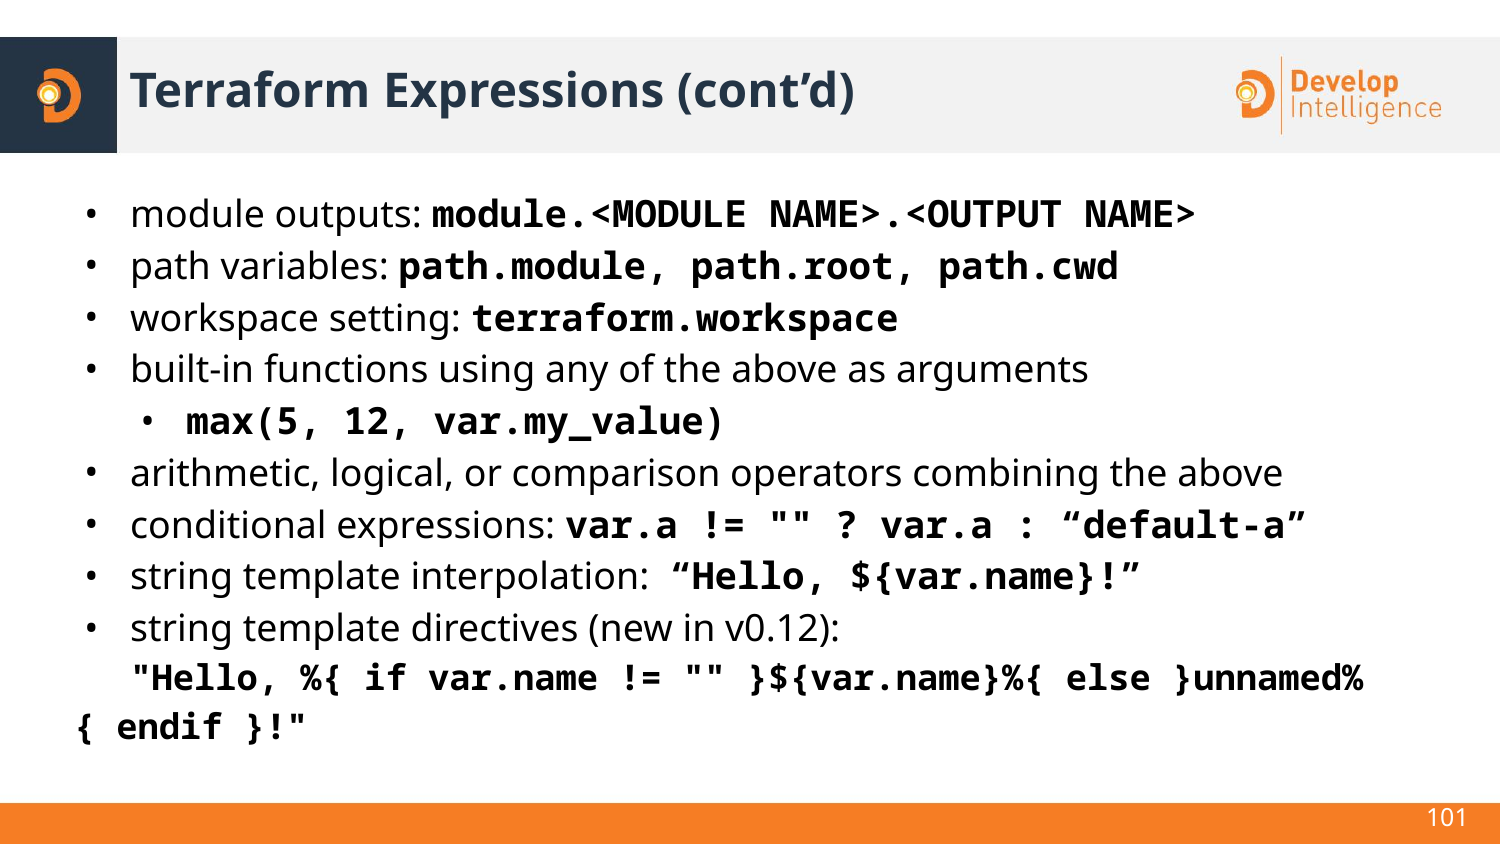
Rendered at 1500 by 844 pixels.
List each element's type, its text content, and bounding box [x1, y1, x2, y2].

list module outputs: module.<MODULE NAME>.<OUTPUT NAME> path variables: path.module, path.root, path.cwd workspace setting: terraform.workspace built-in functions using any of the above as arguments max(5, 12, var.my_value) arithmetic, logical, or comparison operators combining the above conditional expressions: var.a != "" ? var.a : “default-a” string template interpolation: “Hello, ${var.name}!” string template directives (new in v0.12): "Hello, %{ if var.name != "" }${var.name}%{ else }unnamed%{ endif }!" [17, 177, 1466, 776]
title Terraform Expressions (cont’d) [118, 36, 1500, 148]
slide_number ‹#› [1396, 800, 1499, 838]
picture [0, 0, 1500, 844]
